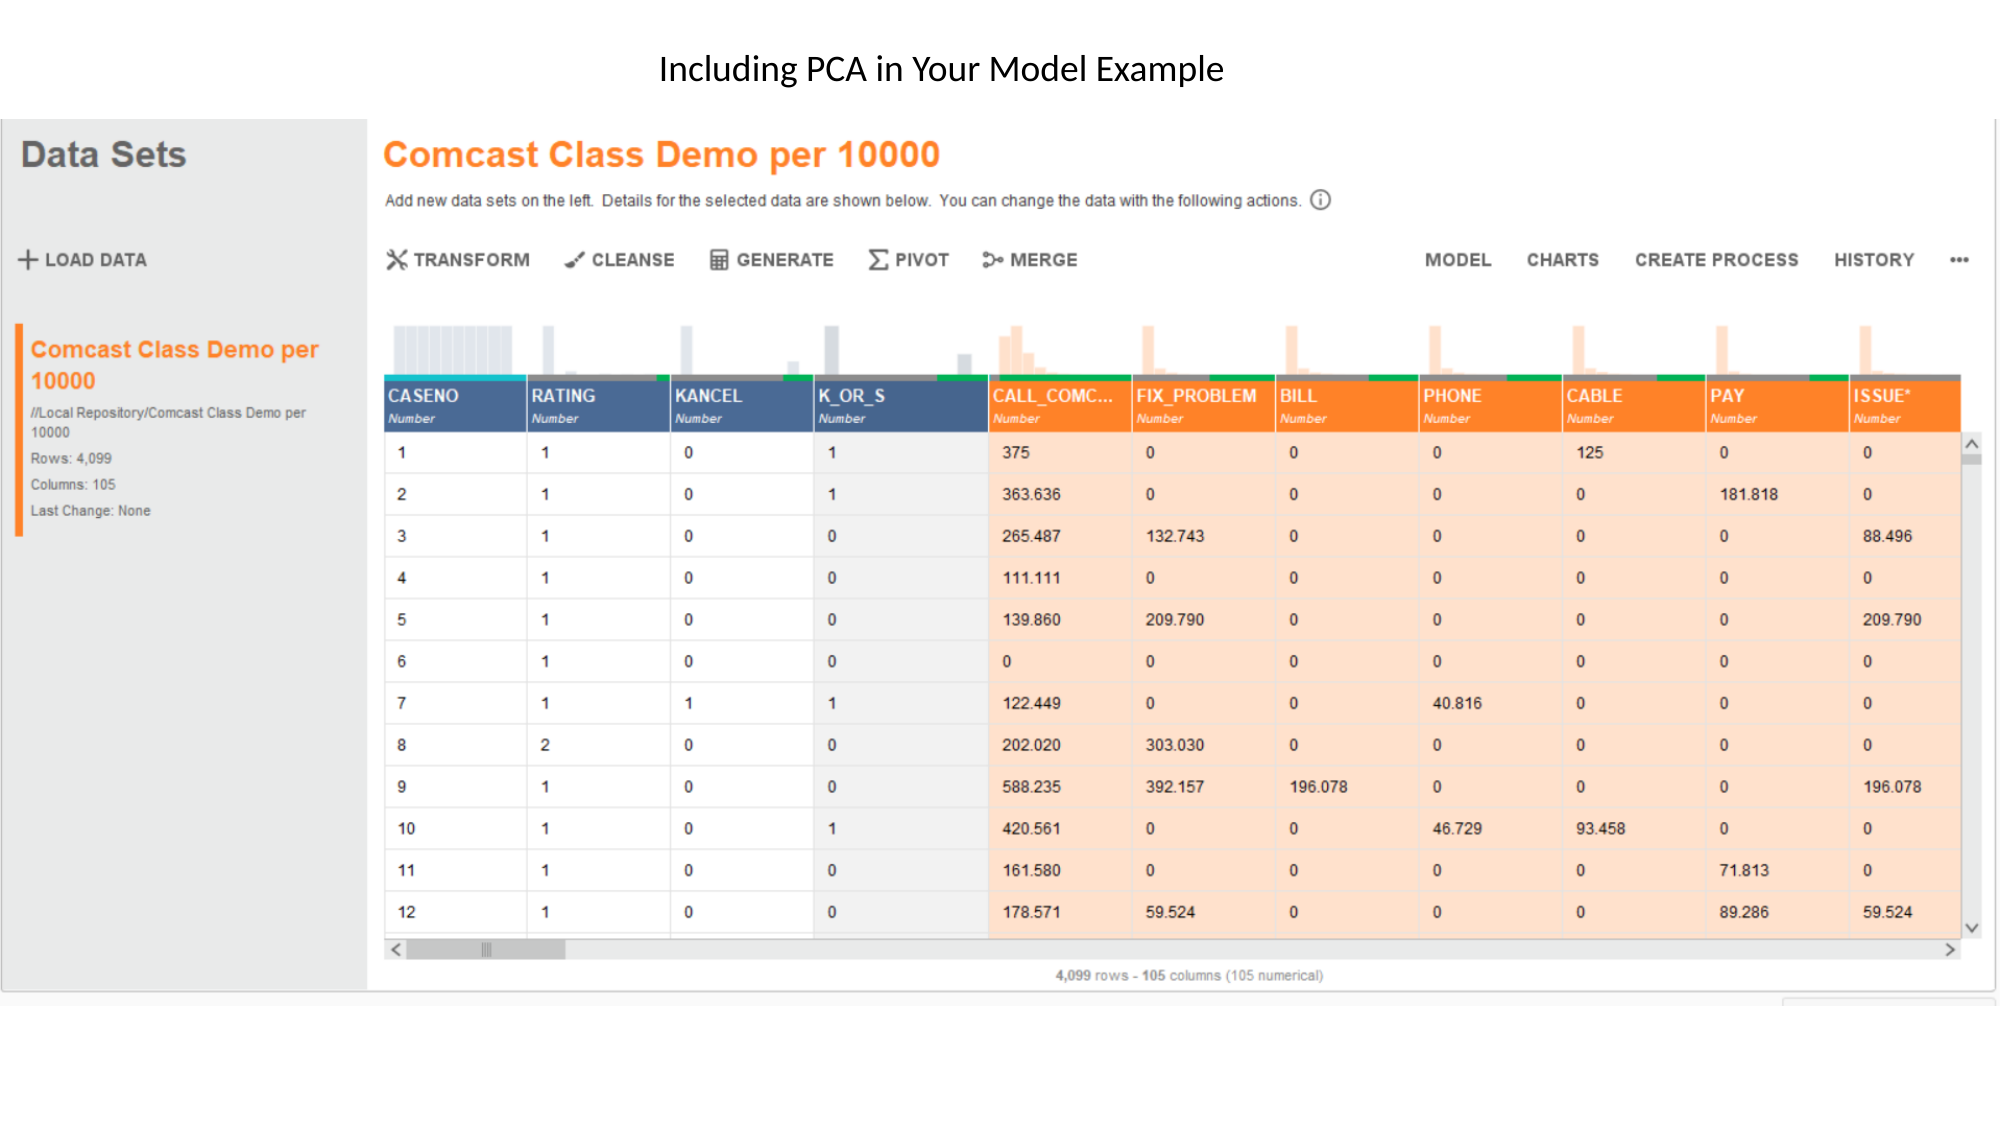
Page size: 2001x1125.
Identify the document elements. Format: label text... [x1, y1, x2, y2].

picture [0, 119, 2000, 1006]
text_box Including PCA in Your Model Example [228, 36, 1657, 97]
